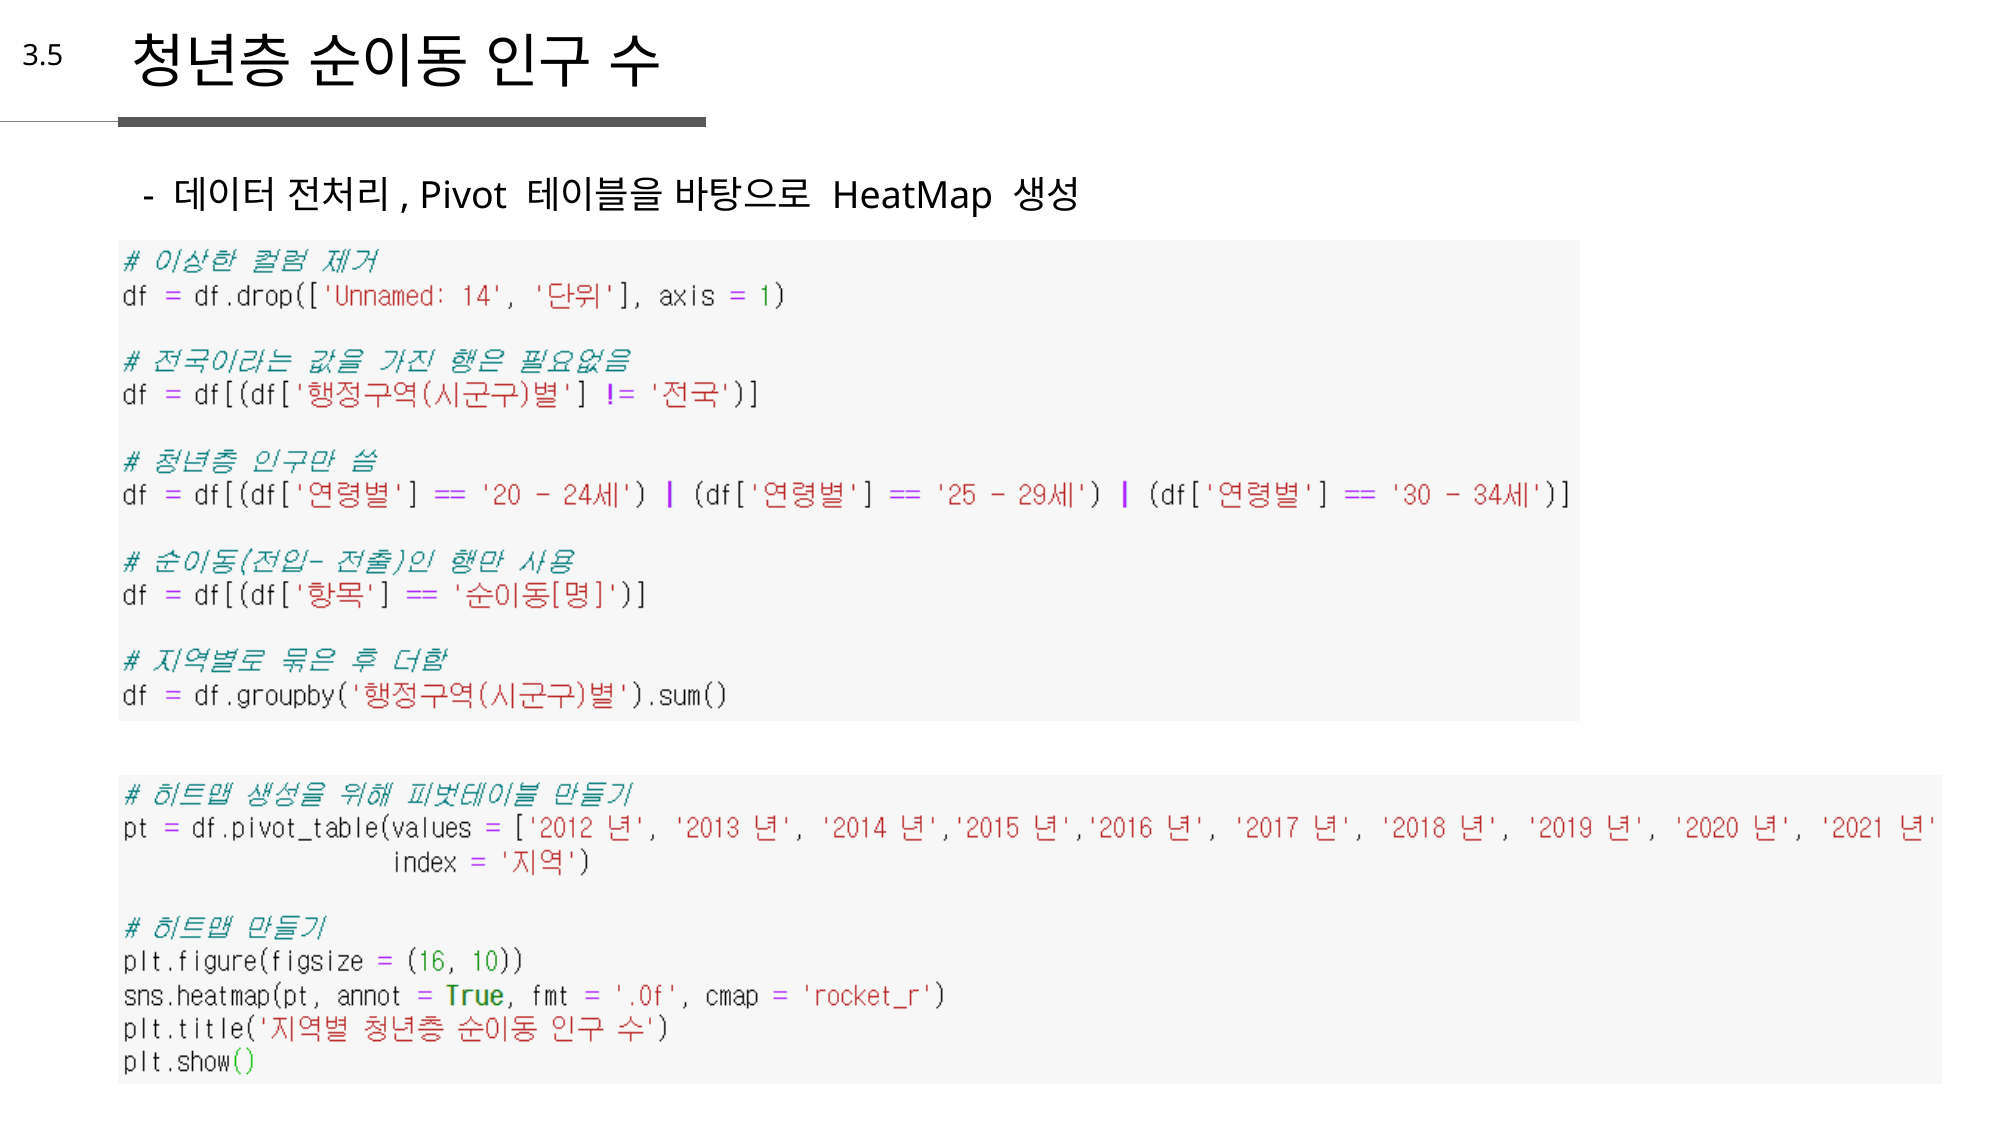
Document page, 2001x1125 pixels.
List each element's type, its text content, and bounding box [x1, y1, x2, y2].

text_box - 데이터 전처리, Pivot 테이블을 바탕으로 HeatMap 생성 [118, 163, 1366, 224]
picture [118, 775, 1942, 1084]
text_box 3.5 [7, 28, 79, 114]
picture [118, 240, 1580, 721]
text_box 청년층 순이동 인구 수 [116, 16, 677, 102]
